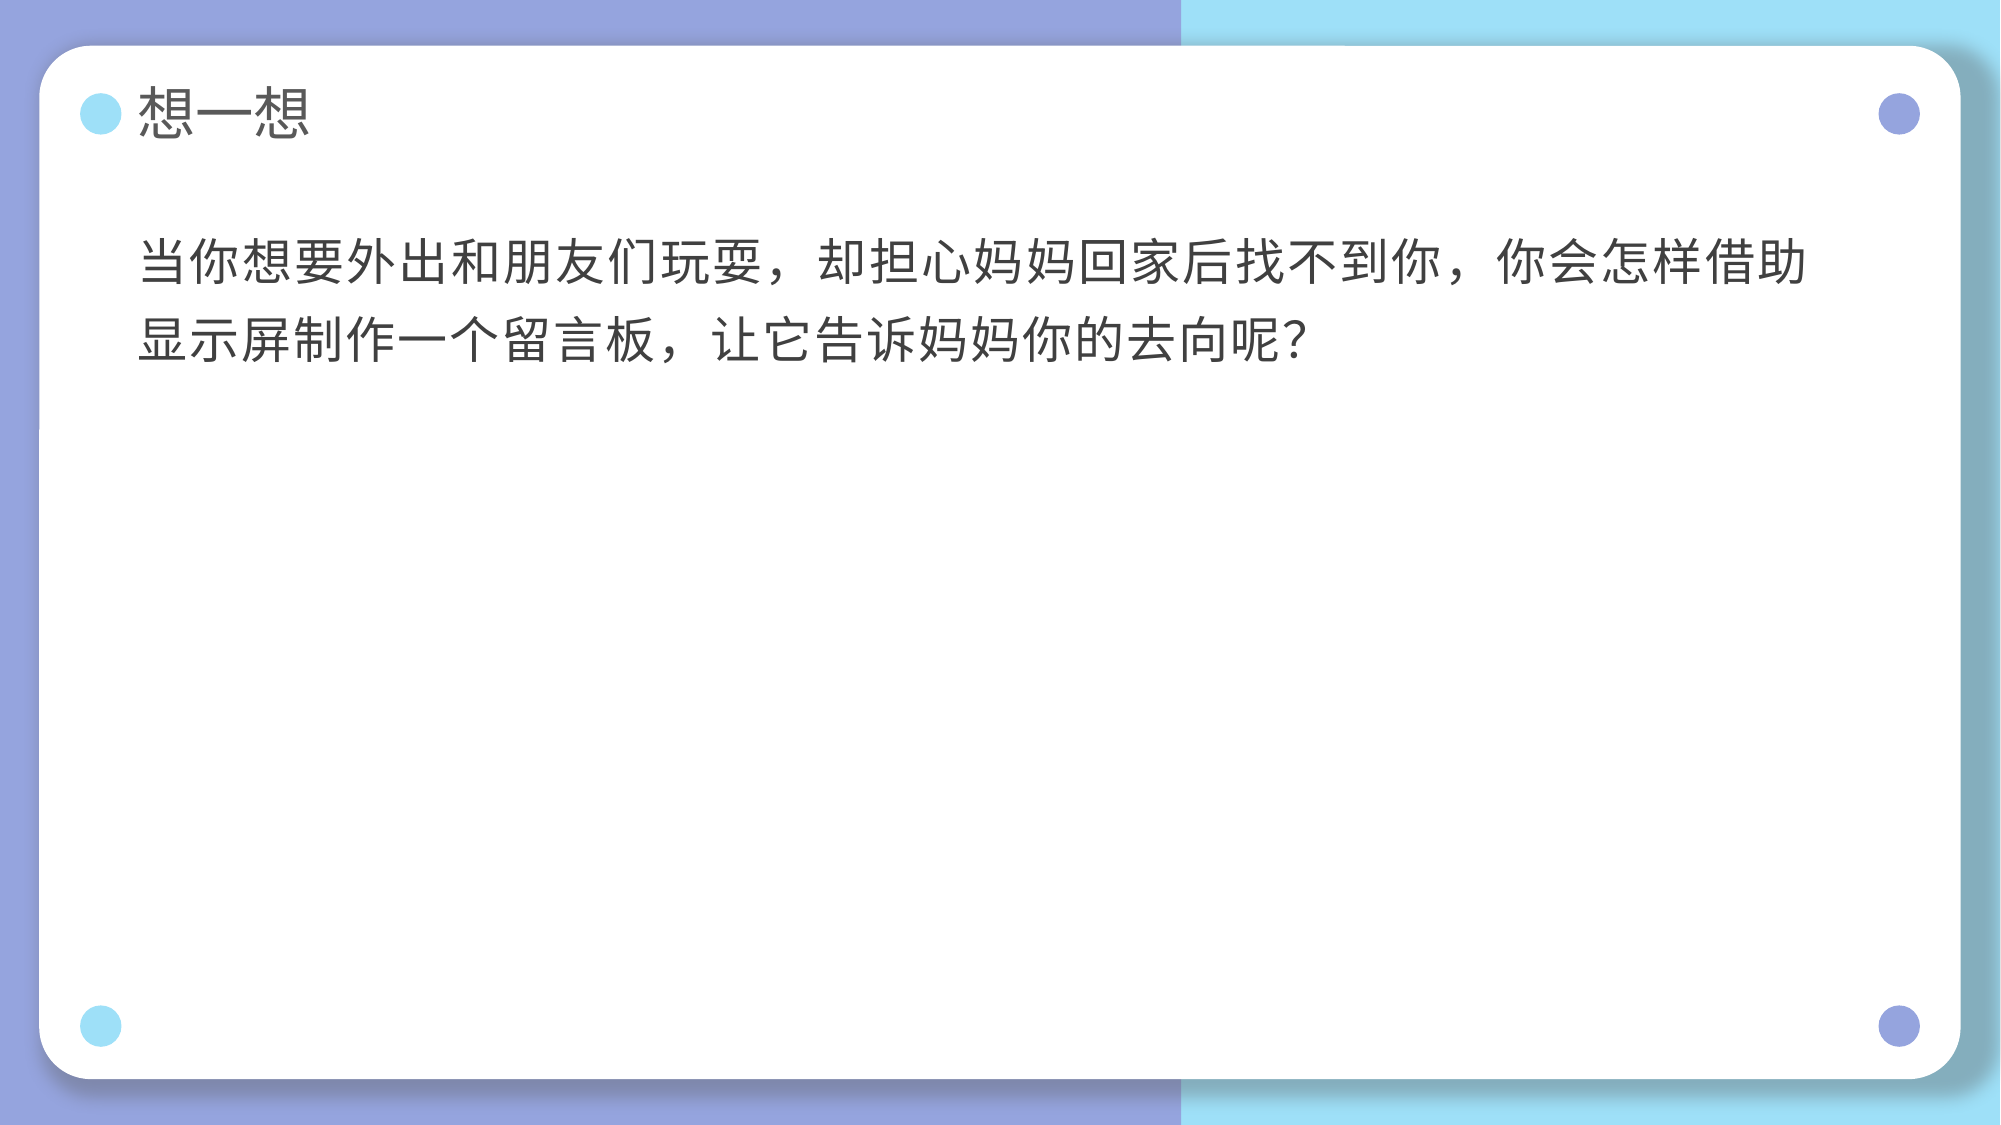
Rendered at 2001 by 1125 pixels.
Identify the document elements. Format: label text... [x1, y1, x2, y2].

title 想一想 [137, 77, 976, 157]
list 当你想要外出和朋友们玩耍，却担心妈妈回家后找不到你，你会怎样借助显示屏制作一个留言板，让它告诉妈妈你的去向呢？ [137, 205, 1811, 407]
